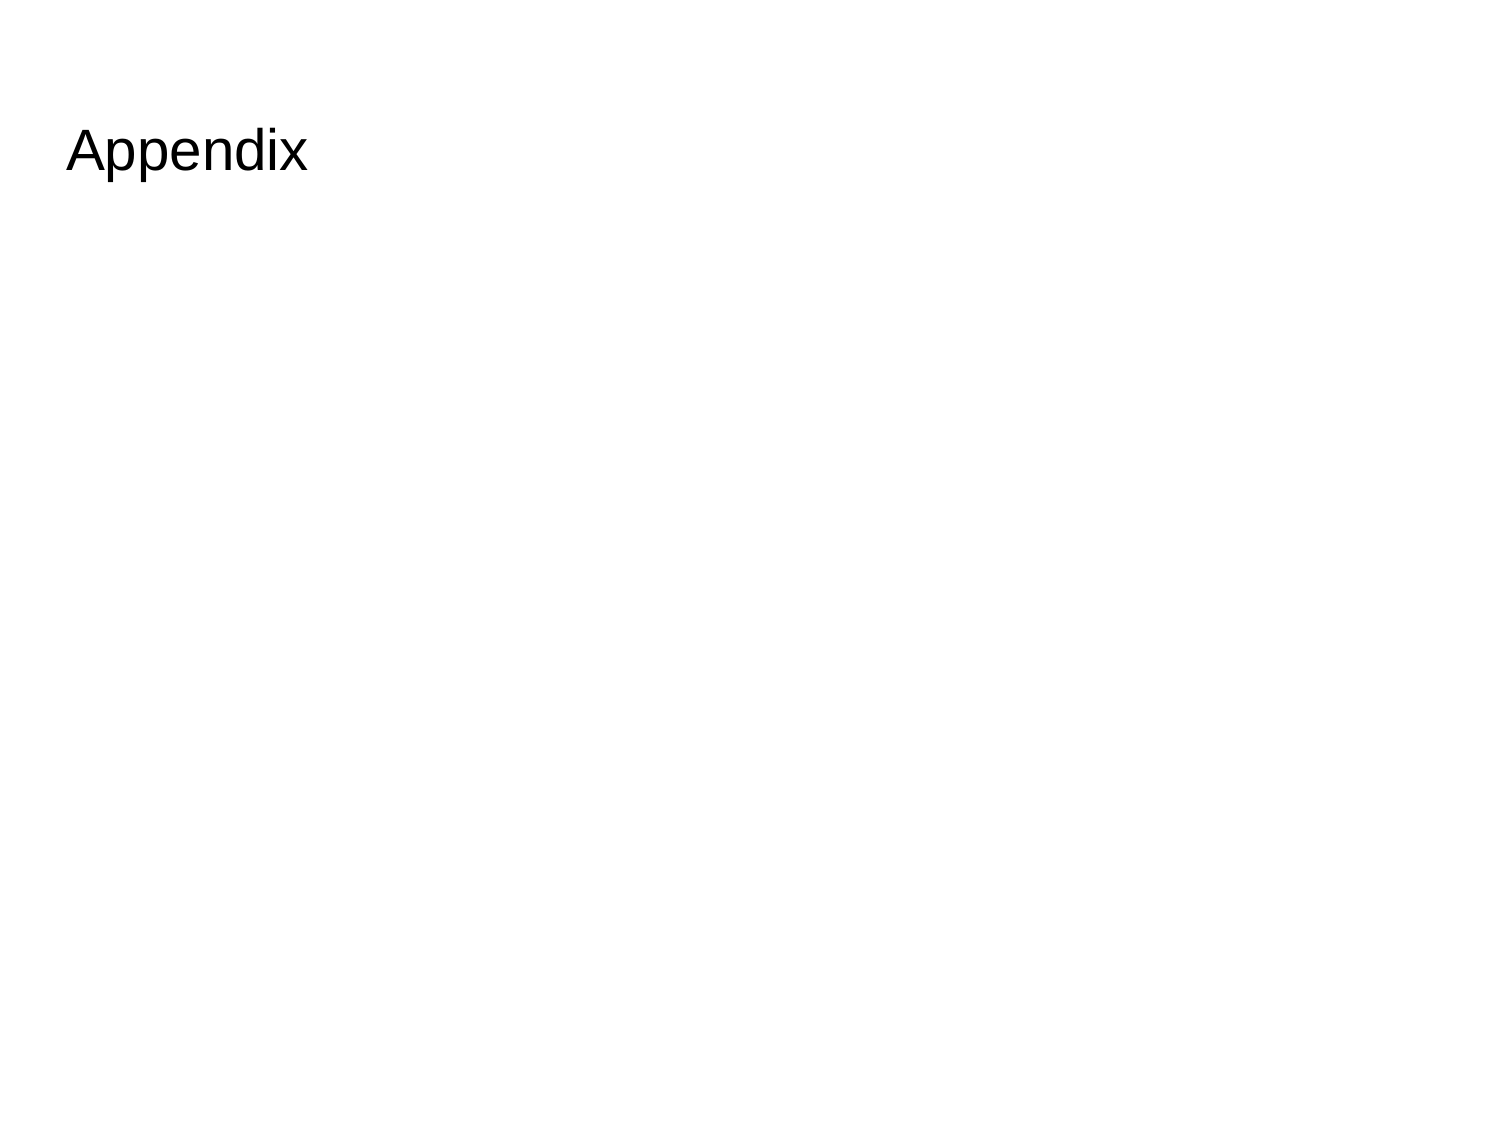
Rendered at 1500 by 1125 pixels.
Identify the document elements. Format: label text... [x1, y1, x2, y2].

title Appendix [51, 97, 1449, 223]
